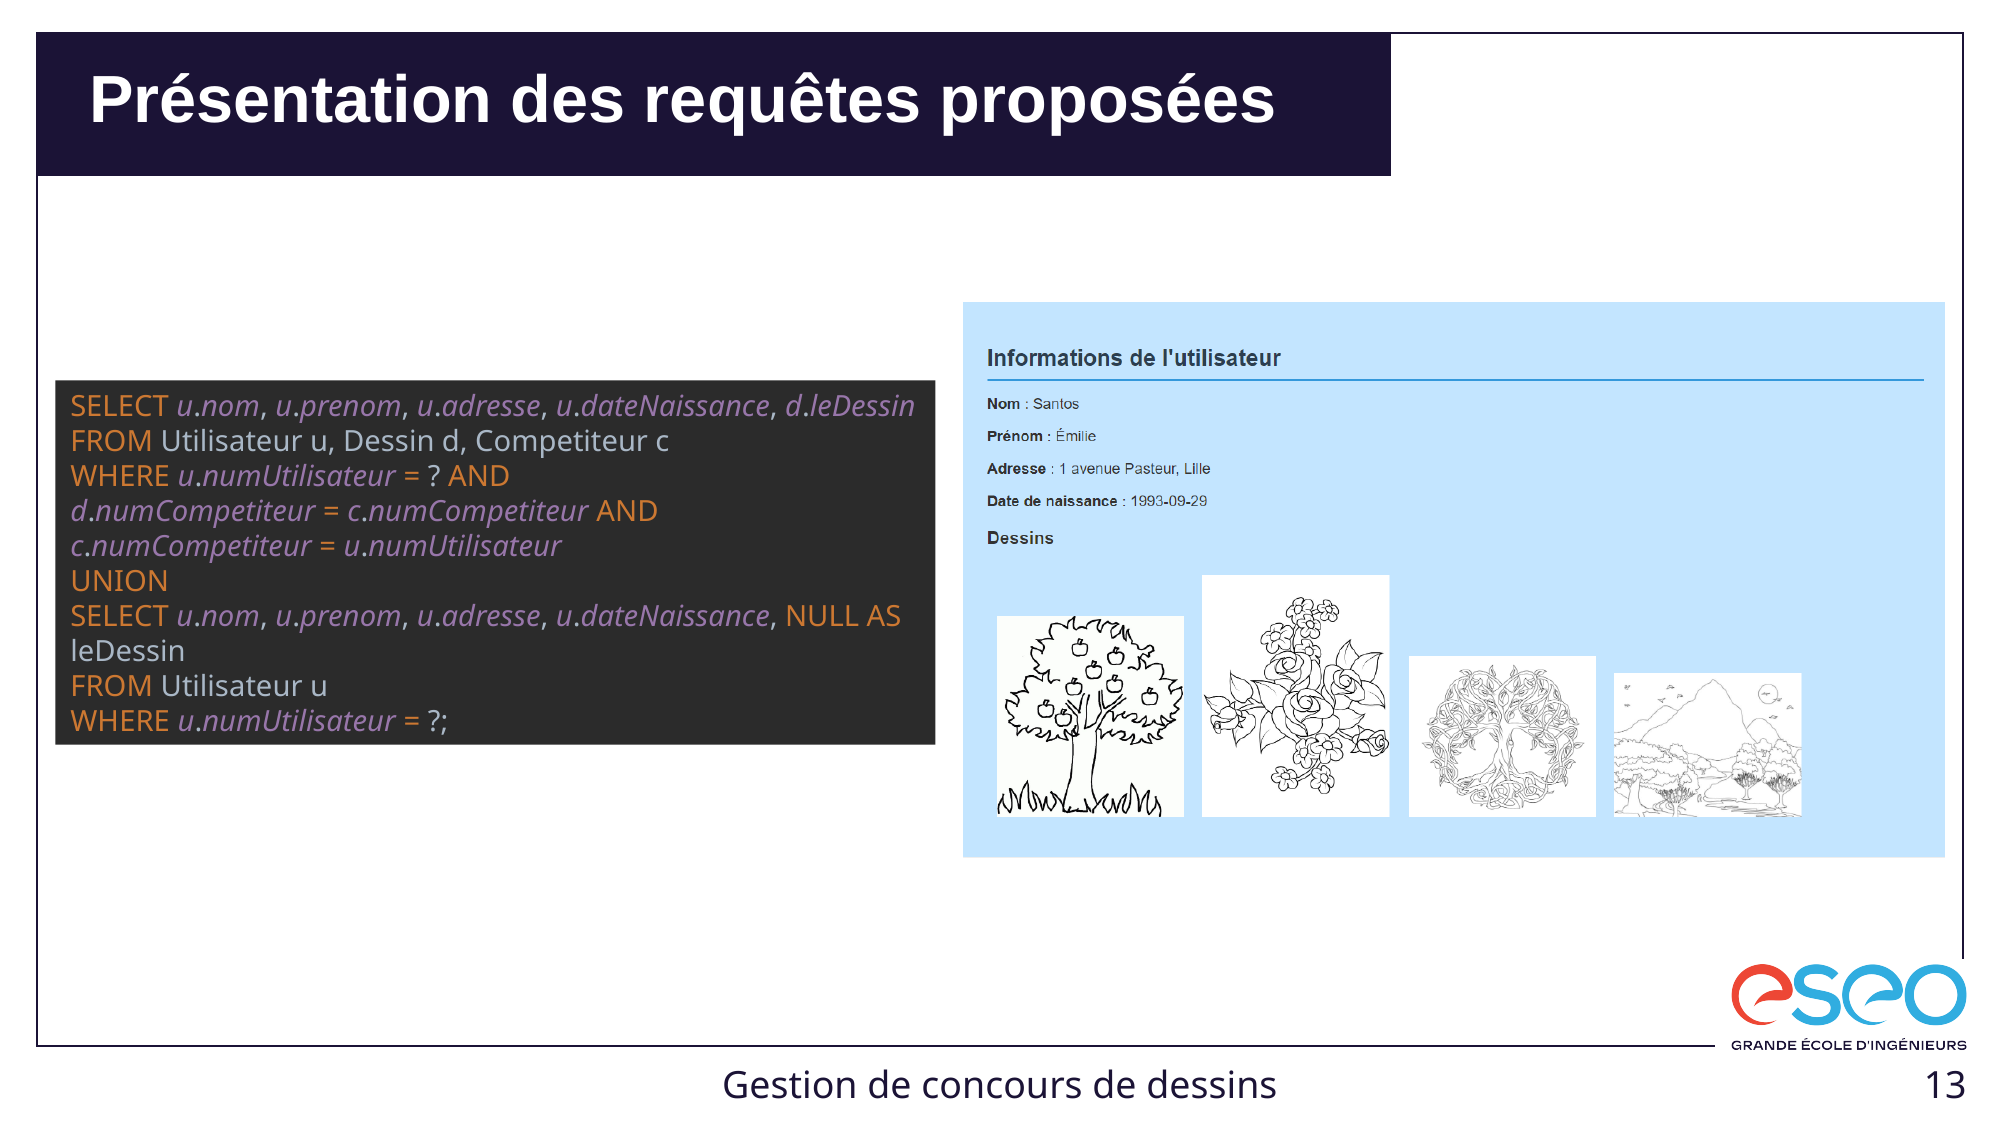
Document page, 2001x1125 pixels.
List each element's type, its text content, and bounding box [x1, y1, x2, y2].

picture [1670, 903, 2001, 1111]
slide_number 13 [1418, 1053, 1982, 1114]
picture [963, 302, 1945, 858]
footer Gestion de concours de dessins [609, 1053, 1391, 1114]
title Présentation des requêtes proposées [74, 57, 1485, 177]
text_box SELECT u.nom, u.prenom, u.adresse, u.dateNaissance, d.leDessin FROM Utilisateur u, Dessin d, Competiteur c WHERE u.numUtilisateur = ? AND d.numCompetiteur = c.numCompetiteur AND c.numCompetiteur = u.numUtilisateur UNION SELECT u.nom, u.prenom, u.adresse, u.dateNaissance, NULL AS leDessin FROM Utilisateur u WHERE u.numUtilisateur = ?; [55, 380, 936, 745]
